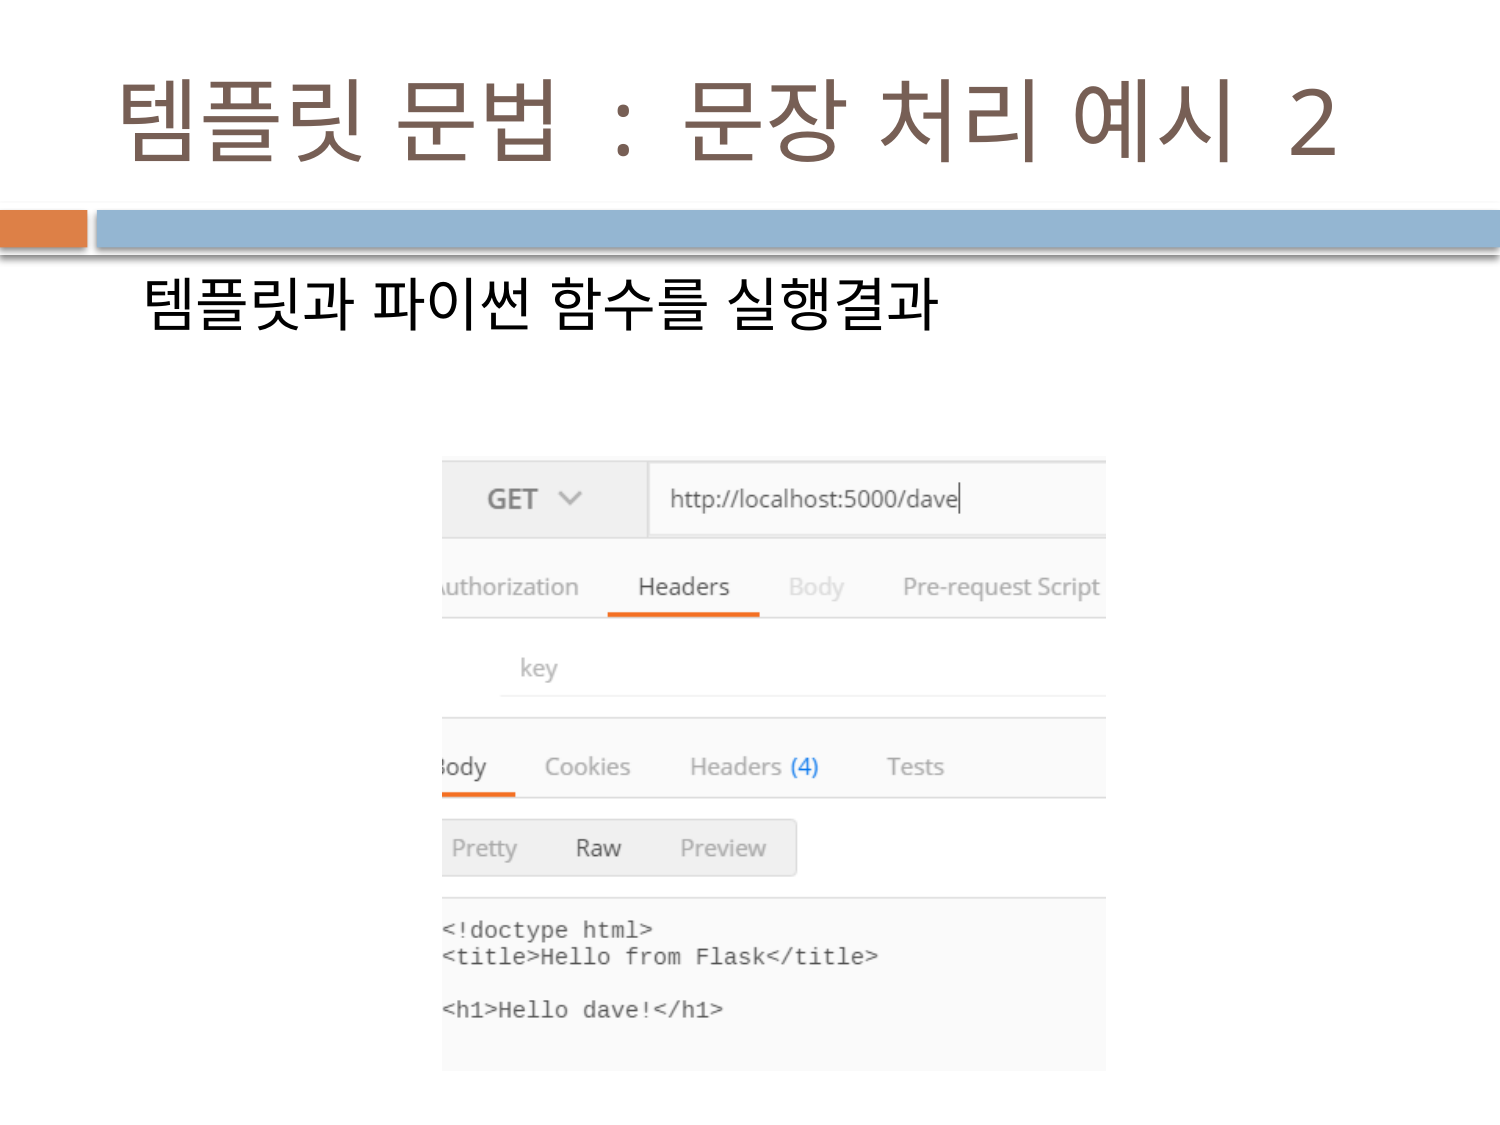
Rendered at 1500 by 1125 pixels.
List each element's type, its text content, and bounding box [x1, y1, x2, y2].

title 템플릿 문법 : 문장 처리 예시 2 [100, 37, 1438, 200]
picture [442, 455, 1106, 1071]
text_box 템플릿과 파이썬 함수를 실행결과 [100, 261, 1412, 346]
